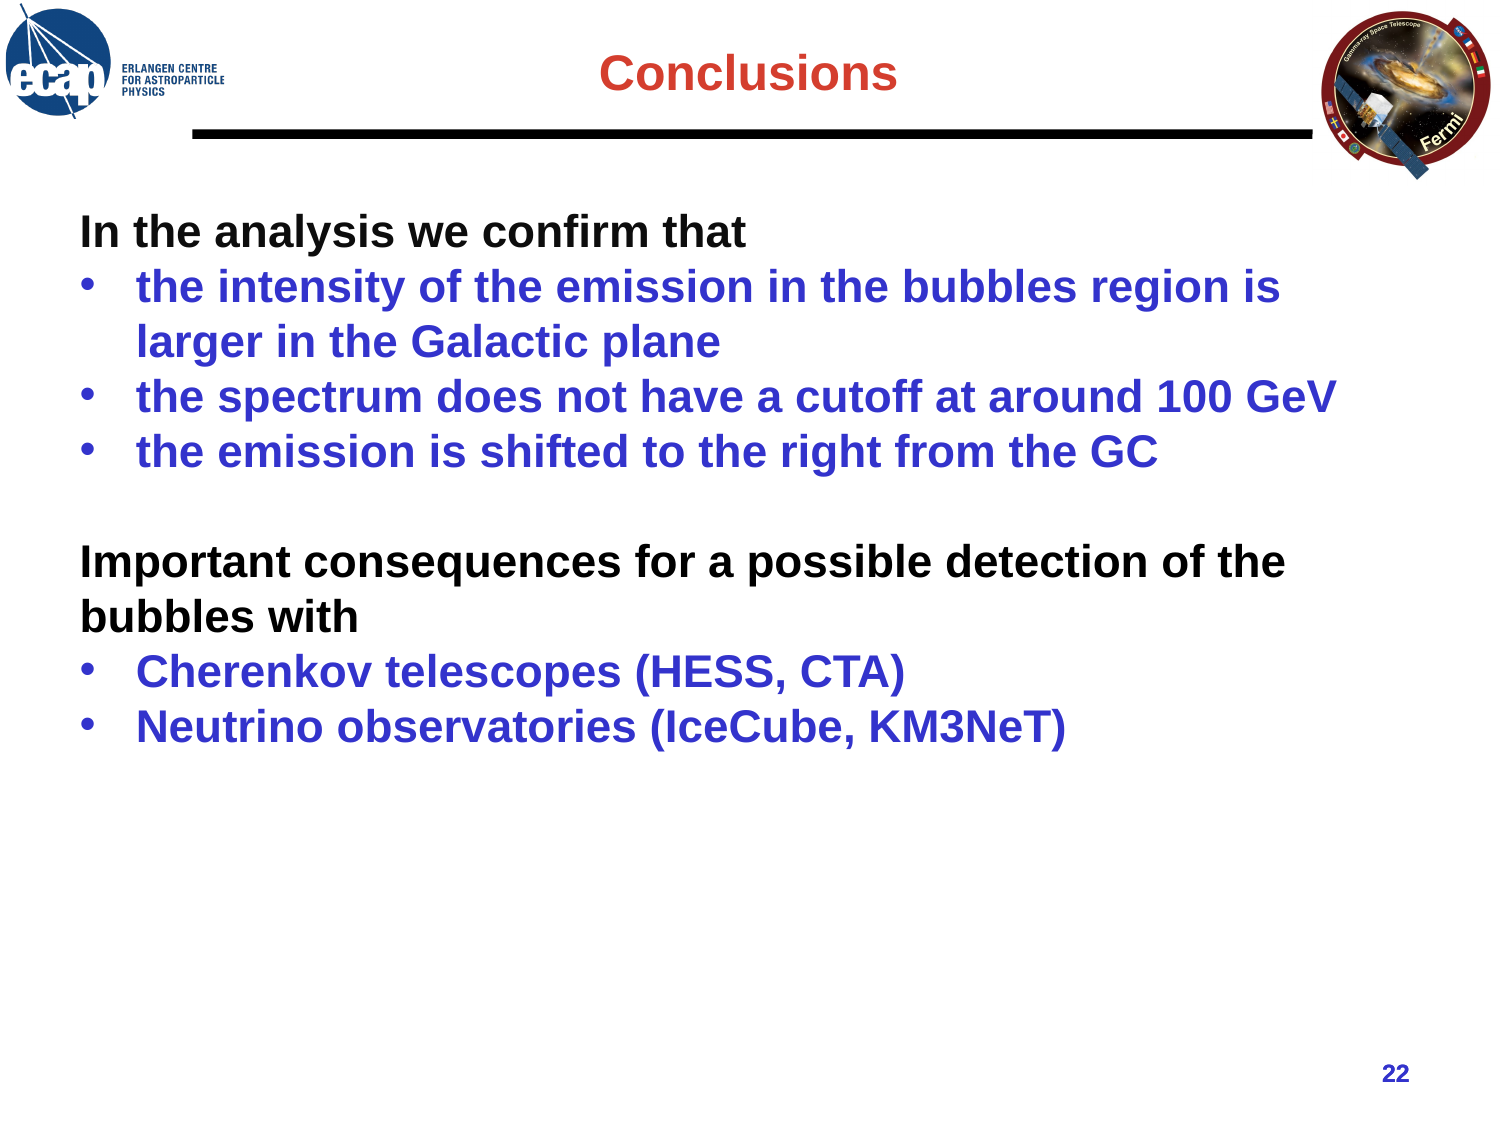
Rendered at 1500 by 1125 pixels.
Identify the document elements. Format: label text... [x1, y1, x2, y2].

picture [1312, 0, 1500, 186]
text_box In the analysis we confirm that the intensity of the emission in the bubbles region is larger in the Galactic plane the spectrum does not have a cutoff at around 100 GeV the emission is shifted to the right from the GC Important consequences for a possible detection of the bubbles with Cherenkov telescopes (HESS, CTA) Neutrino observatories (IceCube, KM3NeT) [64, 194, 1425, 759]
text_box Conclusions [185, 16, 1313, 125]
slide_number 22 [1074, 1042, 1425, 1103]
